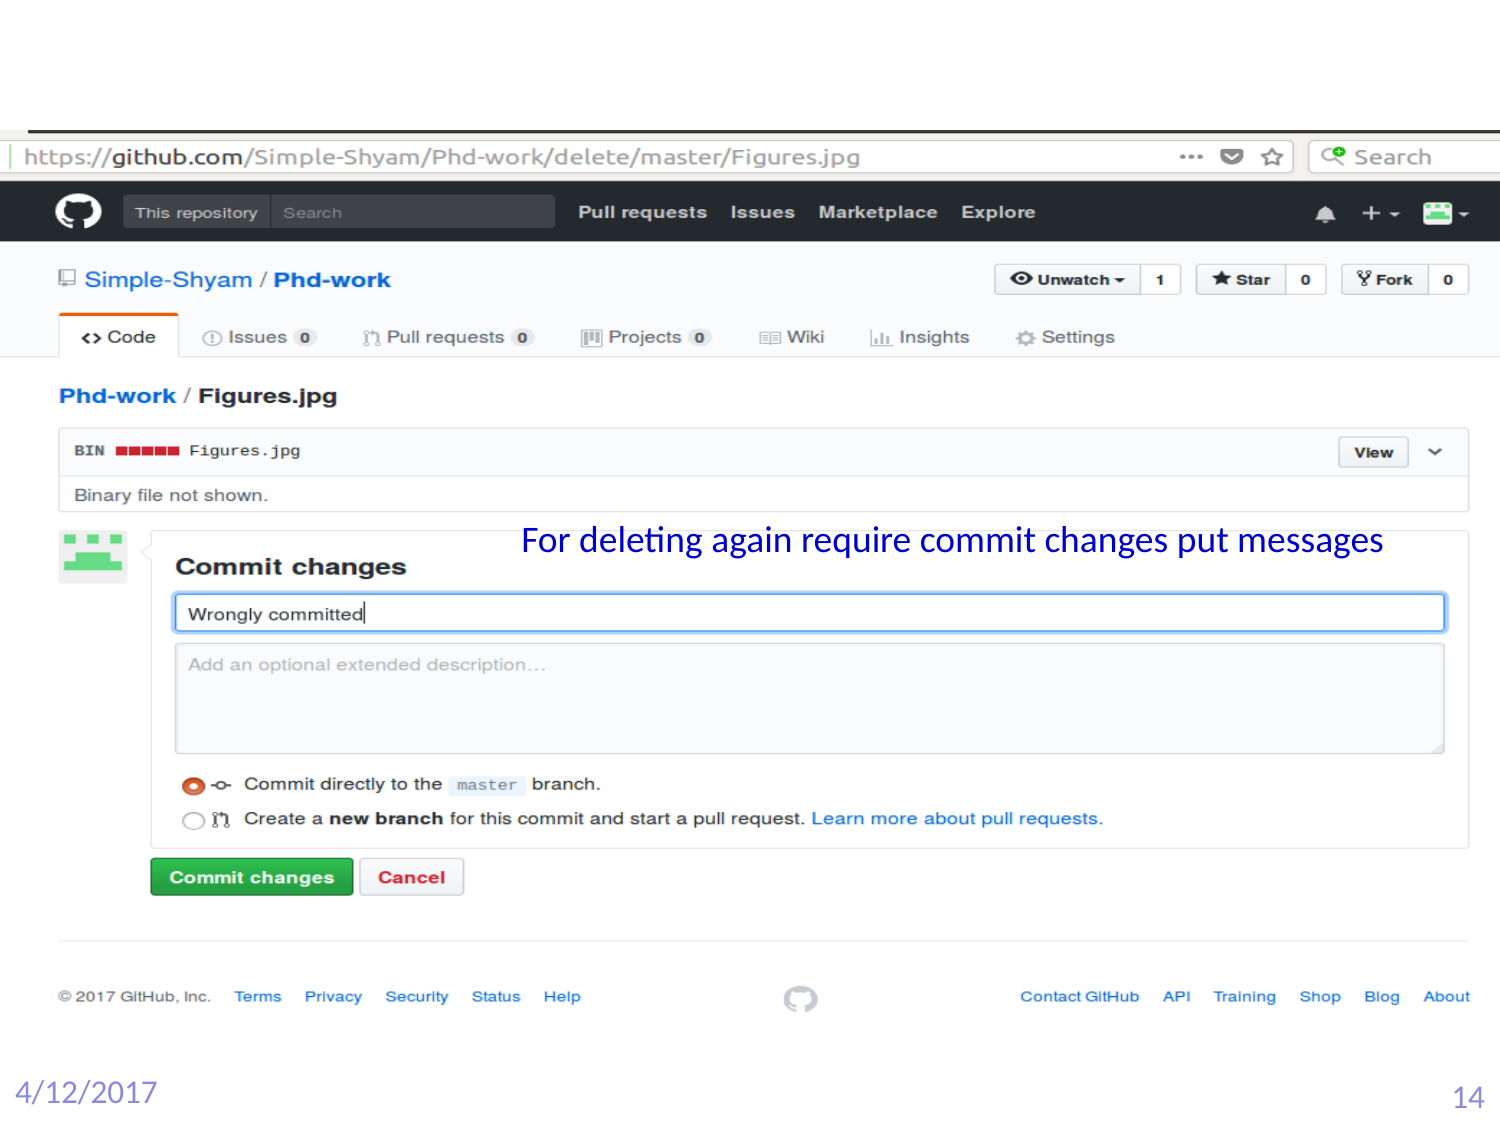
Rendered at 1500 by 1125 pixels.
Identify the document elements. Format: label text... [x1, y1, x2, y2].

picture [0, 130, 1500, 1068]
slide_number 14 [1162, 1068, 1500, 1125]
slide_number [0, 1068, 338, 1121]
